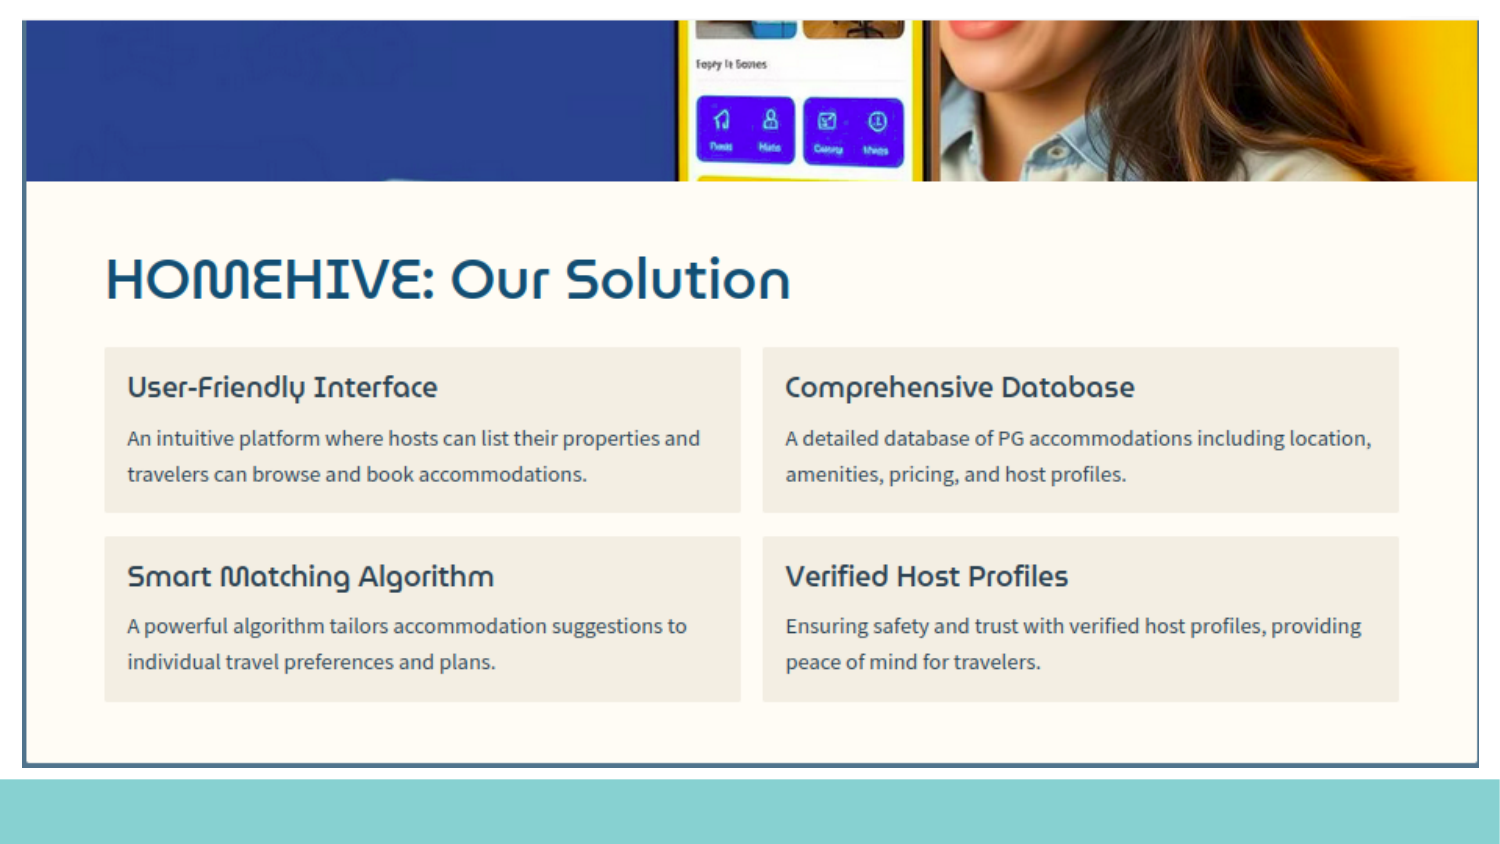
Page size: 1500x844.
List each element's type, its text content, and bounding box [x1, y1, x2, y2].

text_box 4 [0, 779, 1500, 844]
picture [22, 15, 1479, 768]
